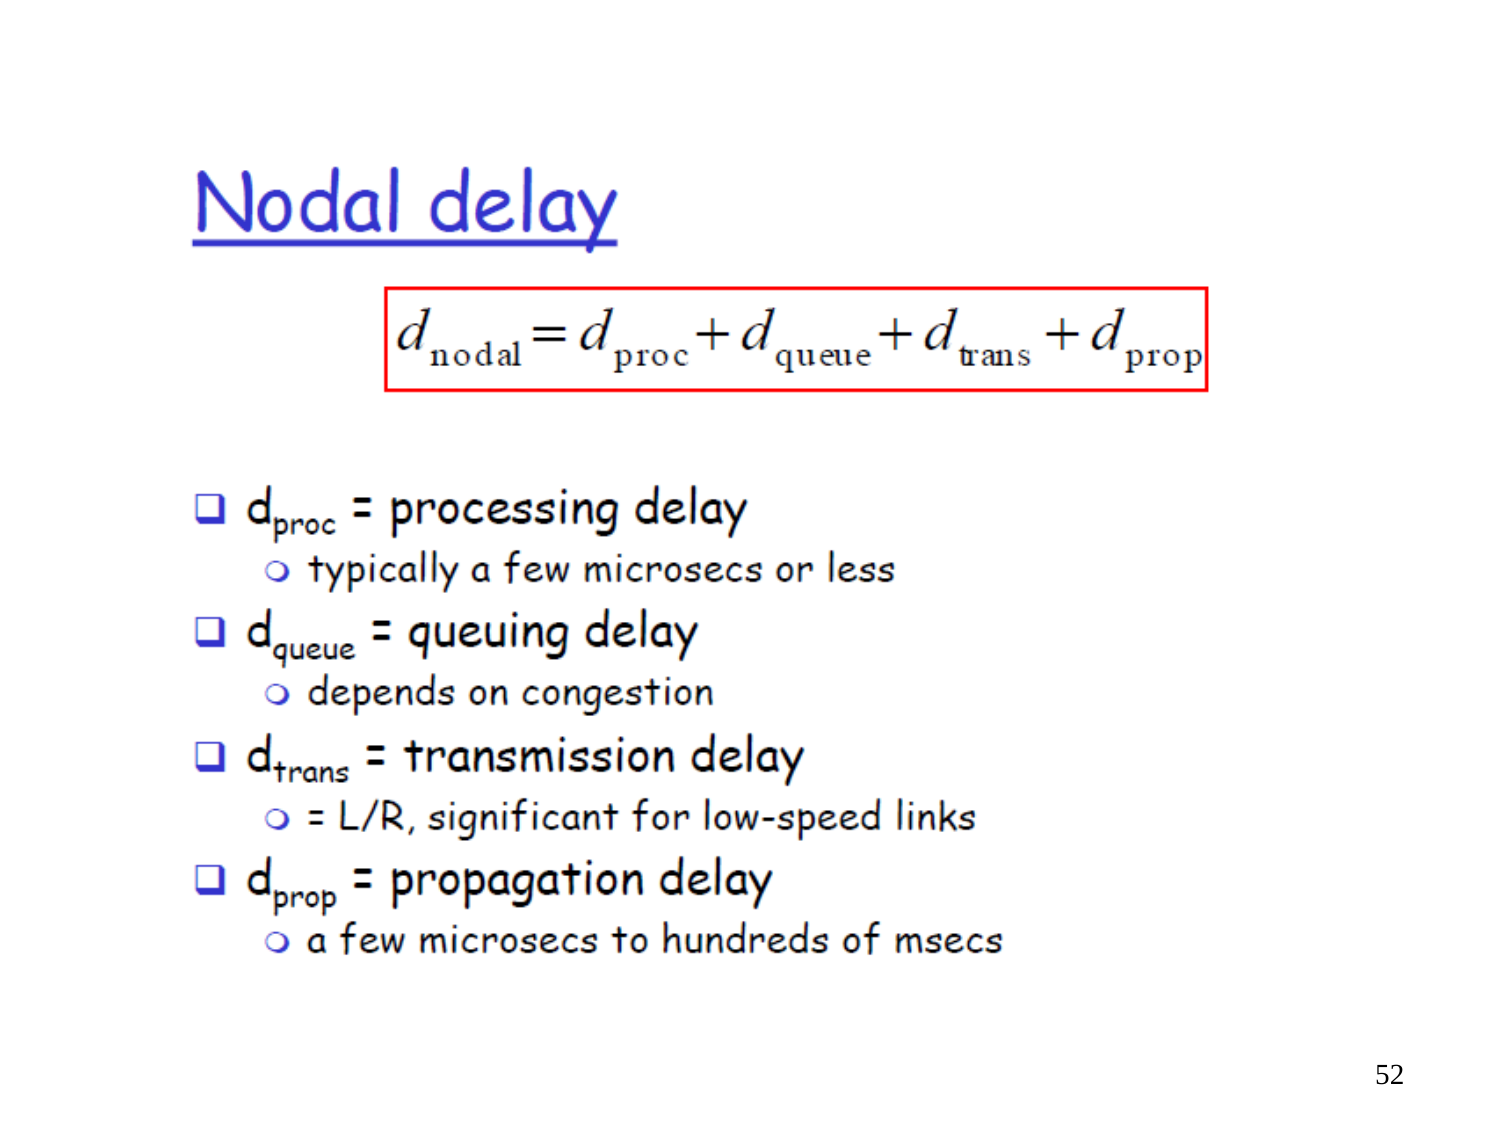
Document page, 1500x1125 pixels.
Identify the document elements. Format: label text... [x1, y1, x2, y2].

picture [142, 148, 1316, 992]
text_box 52 [1317, 1048, 1420, 1124]
